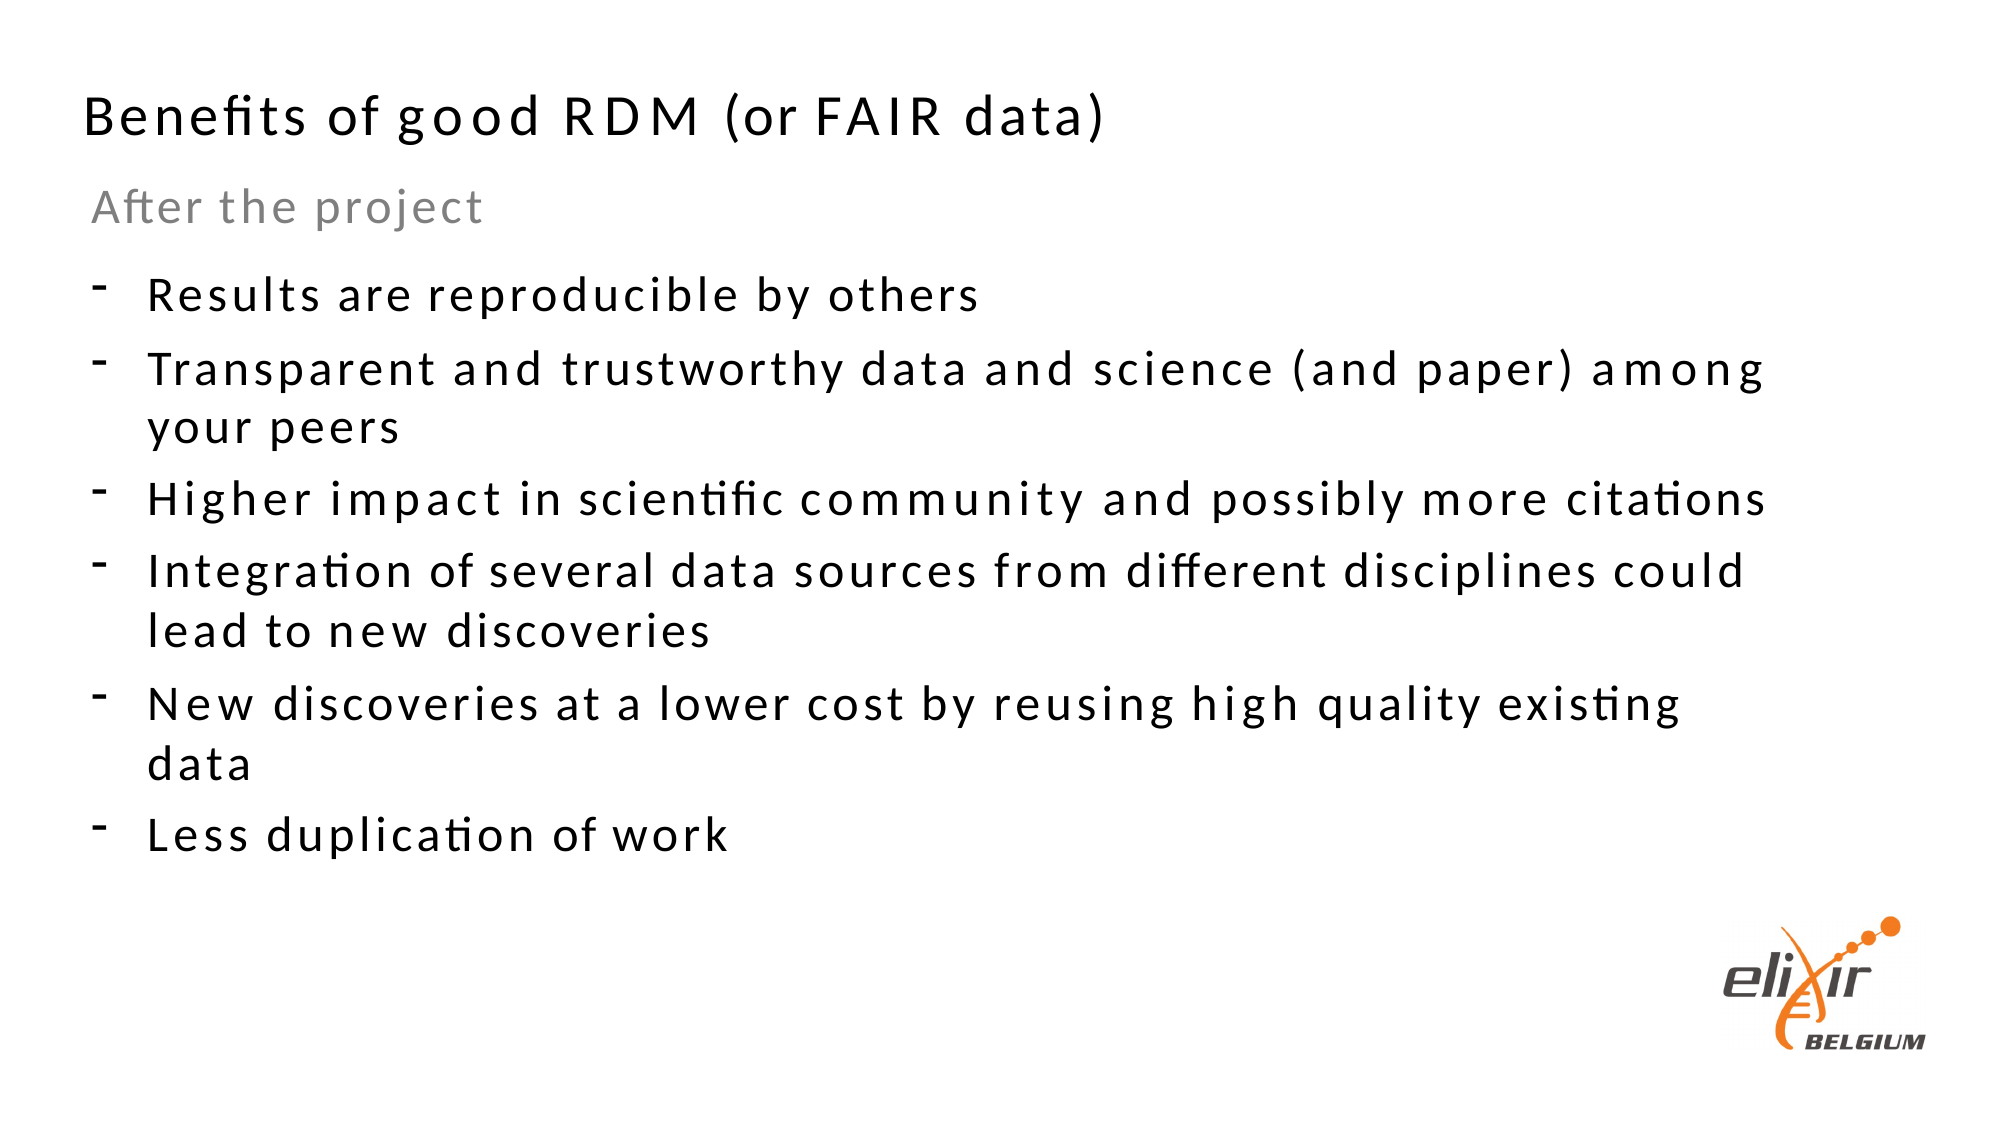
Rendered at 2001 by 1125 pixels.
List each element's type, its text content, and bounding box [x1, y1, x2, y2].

text_box After the project Results are reproducible by others Transparent and trustworthy data and science (and paper) among your peers Higher impact in scientific community and possibly more citations Integration of several data sources from different disciplines could lead to new discoveries New discoveries at a lower cost by reusing high quality existing data Less duplication of work [88, 144, 1830, 861]
title Benefits of good RDM (or FAIR data) [81, 74, 1132, 265]
picture [1723, 916, 1926, 1050]
